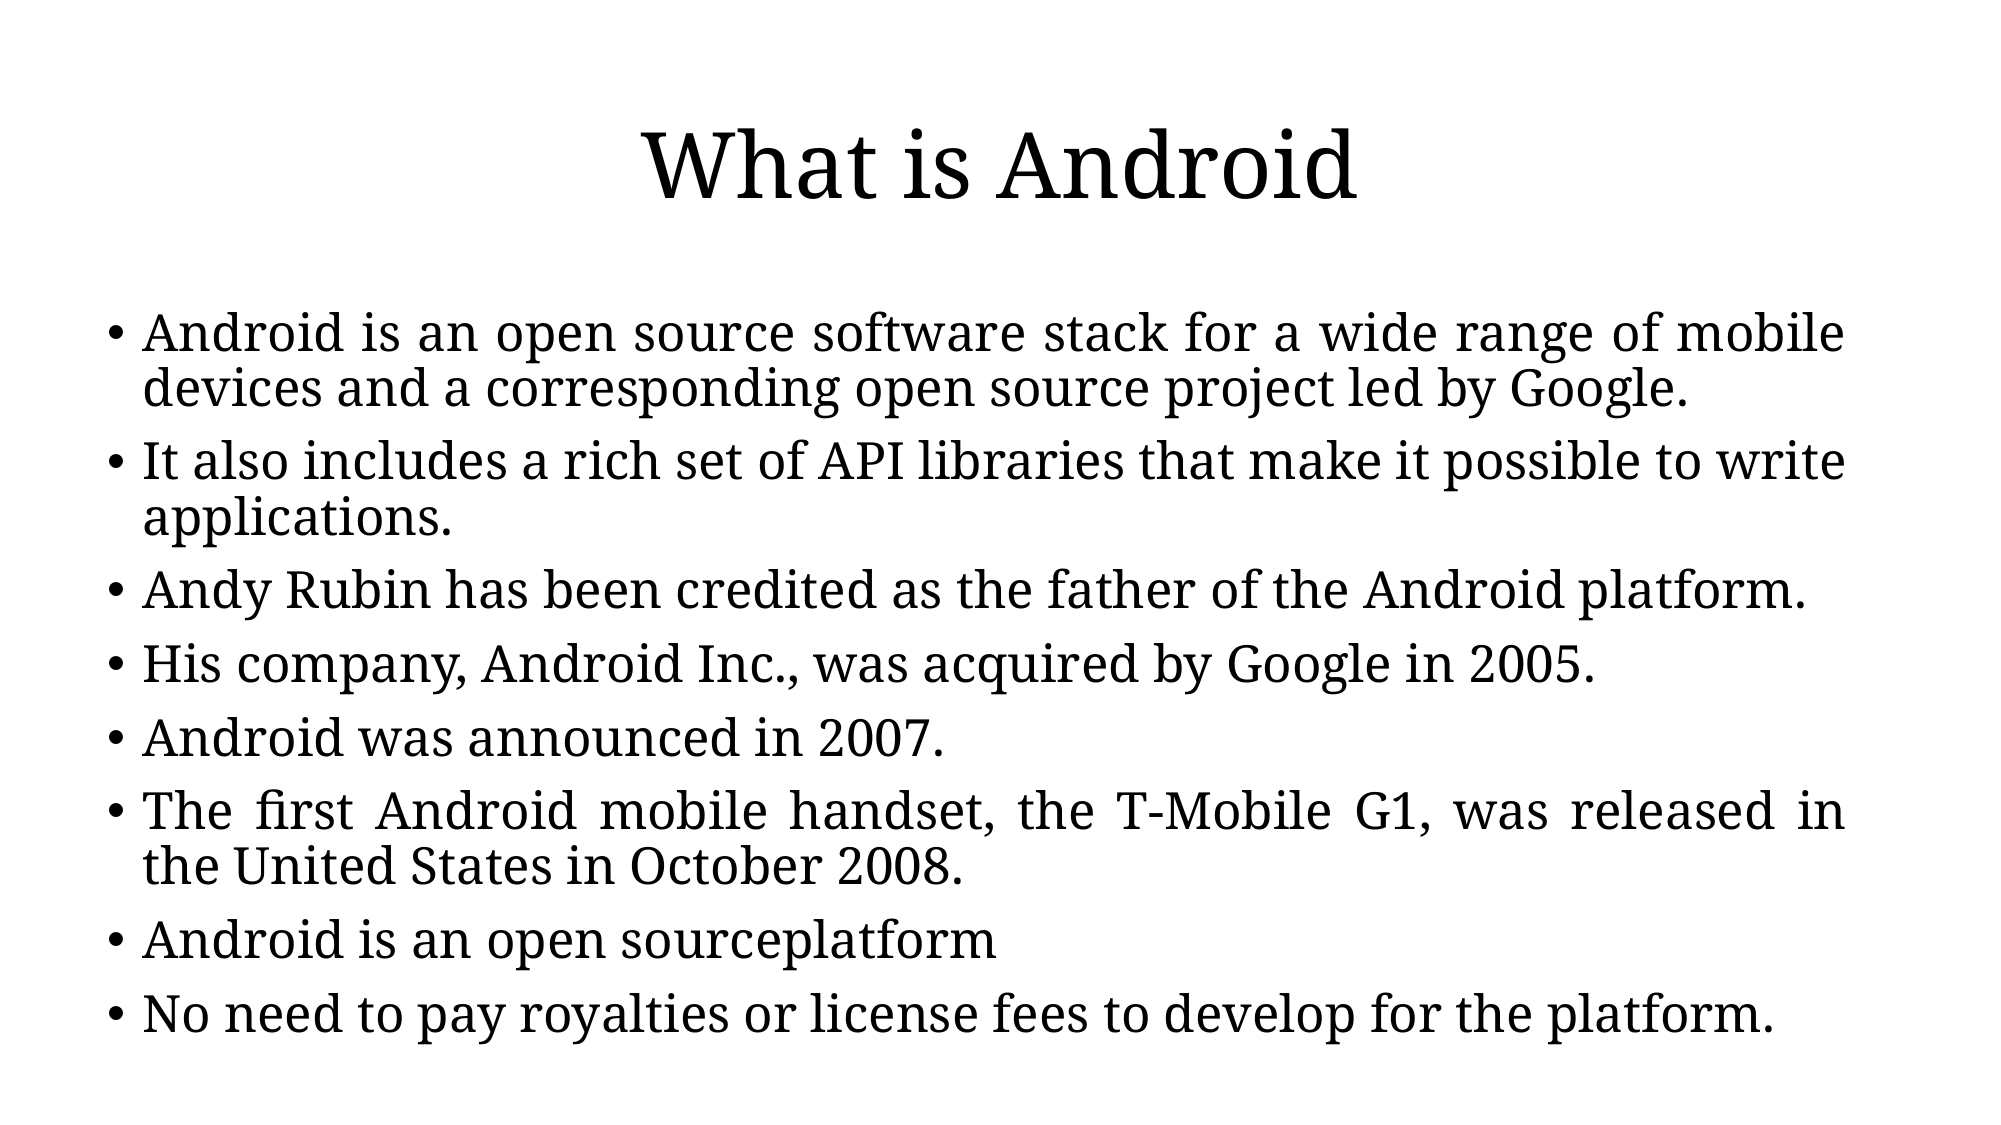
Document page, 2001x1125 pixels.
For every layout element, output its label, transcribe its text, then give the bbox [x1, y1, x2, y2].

list Android is an open source software stack for a wide range of mobile devices and a corresponding open source project led by Google. It also includes a rich set of API libraries that make it possible to write applications. Andy Rubin has been credited as the father of the Android platform. His company, Android Inc., was acquired by Google in 2005. Android was announced in 2007. The first Android mobile handset, the T-Mobile G1, was released in the United States in October 2008. Android is an open sourceplatform No need to pay royalties or license fees to develop for the platform. [92, 299, 1863, 1066]
title What is Android [137, 59, 1863, 278]
